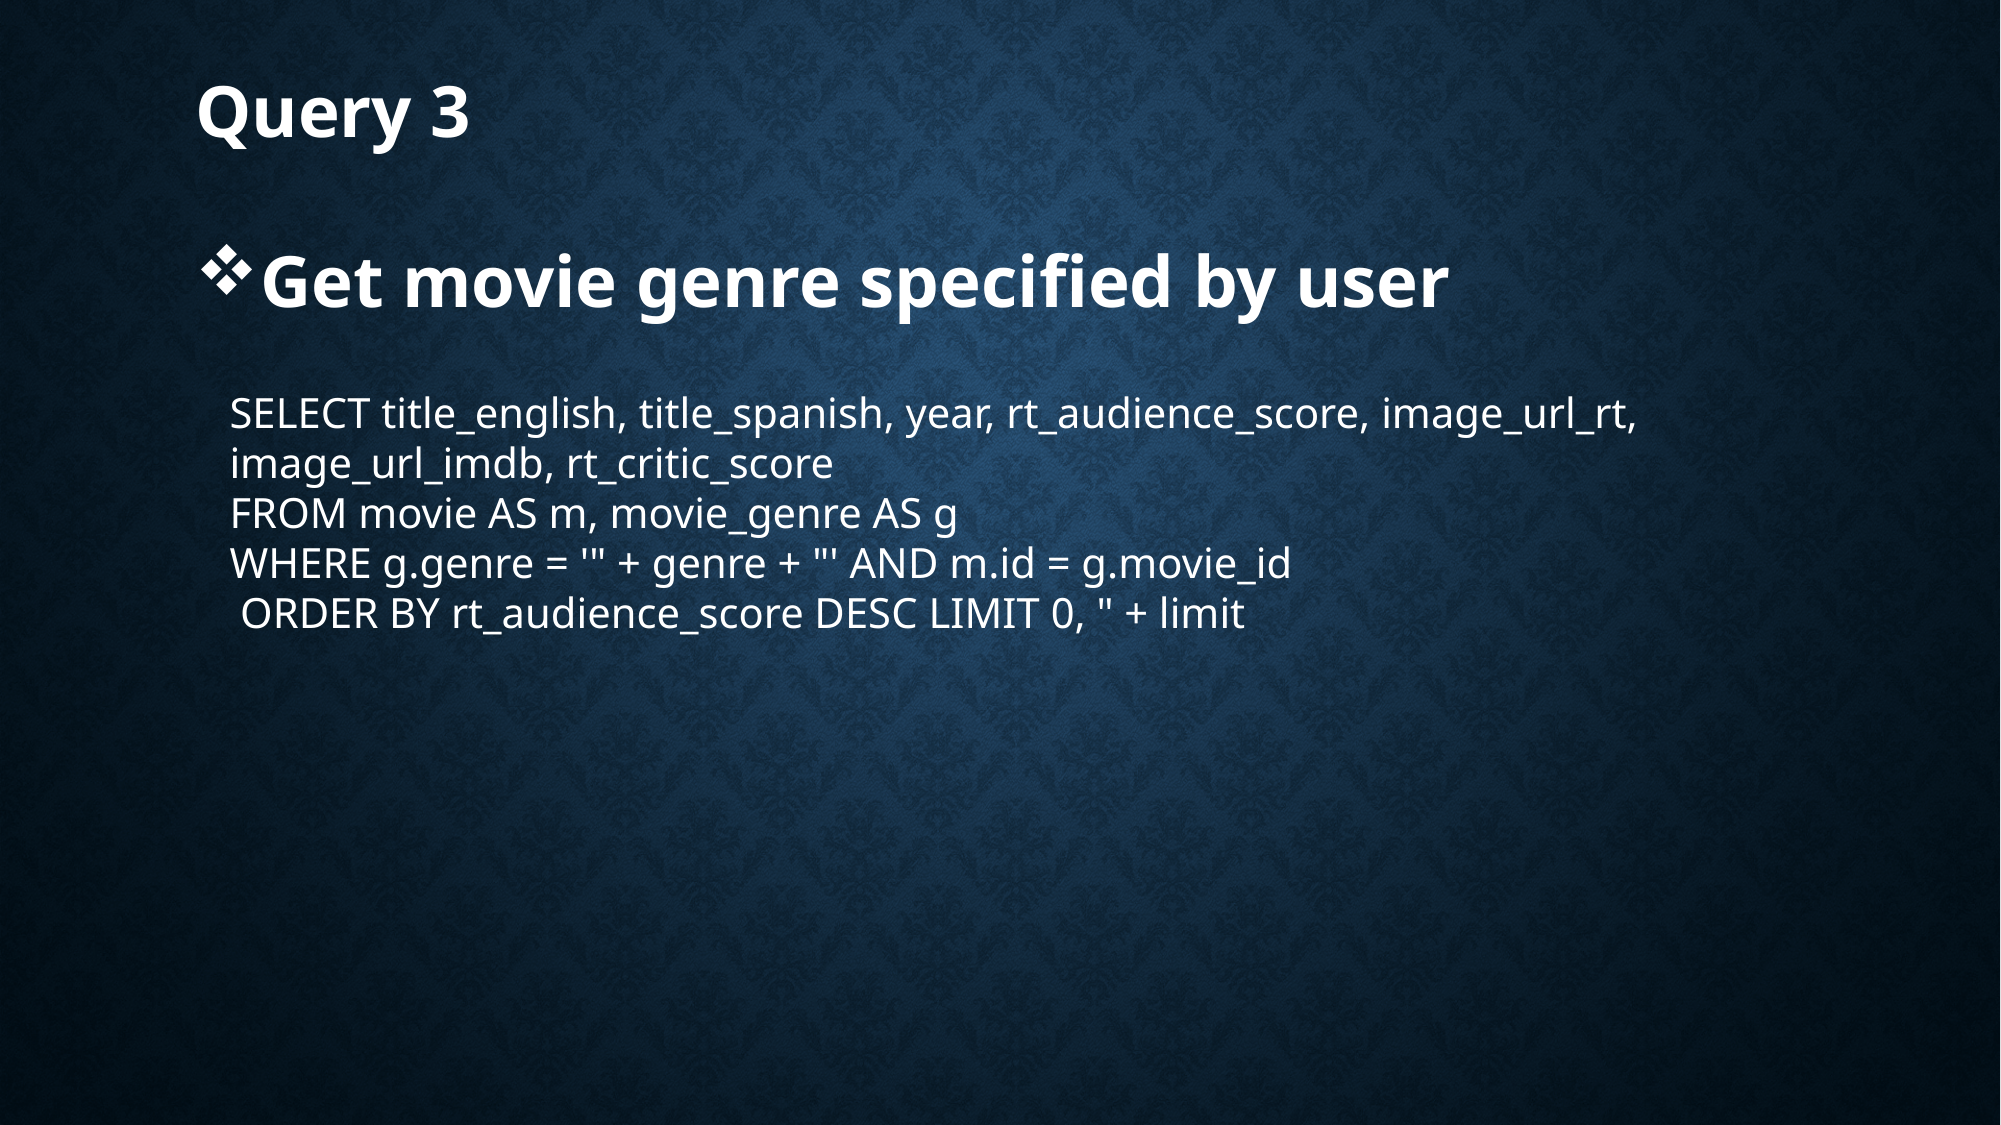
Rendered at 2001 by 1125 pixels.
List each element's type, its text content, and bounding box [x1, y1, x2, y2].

text_box SELECT title_english, title_spanish, year, rt_audience_score, image_url_rt, image_url_imdb, rt_critic_score FROM movie AS m, movie_genre AS g WHERE g.genre = '" + genre + "' AND m.id = g.movie_id ORDER BY rt_audience_score DESC LIMIT 0, " + limit [214, 379, 1913, 986]
picture [0, 0, 2001, 1125]
text_box Query 3 Get movie genre specified by user [180, 85, 1879, 303]
